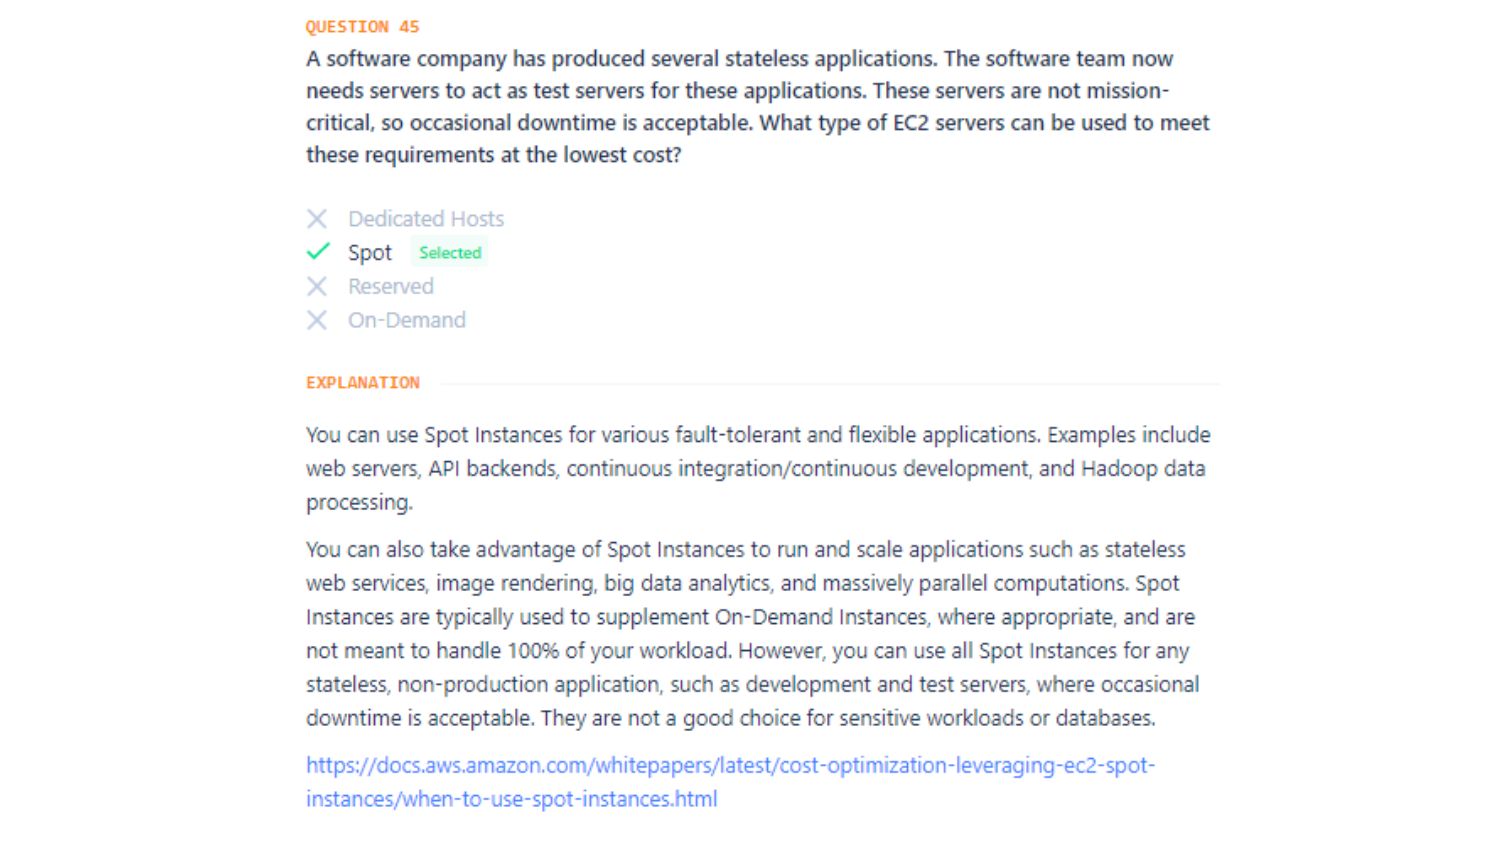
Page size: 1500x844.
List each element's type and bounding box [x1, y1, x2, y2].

picture [288, 0, 1246, 844]
